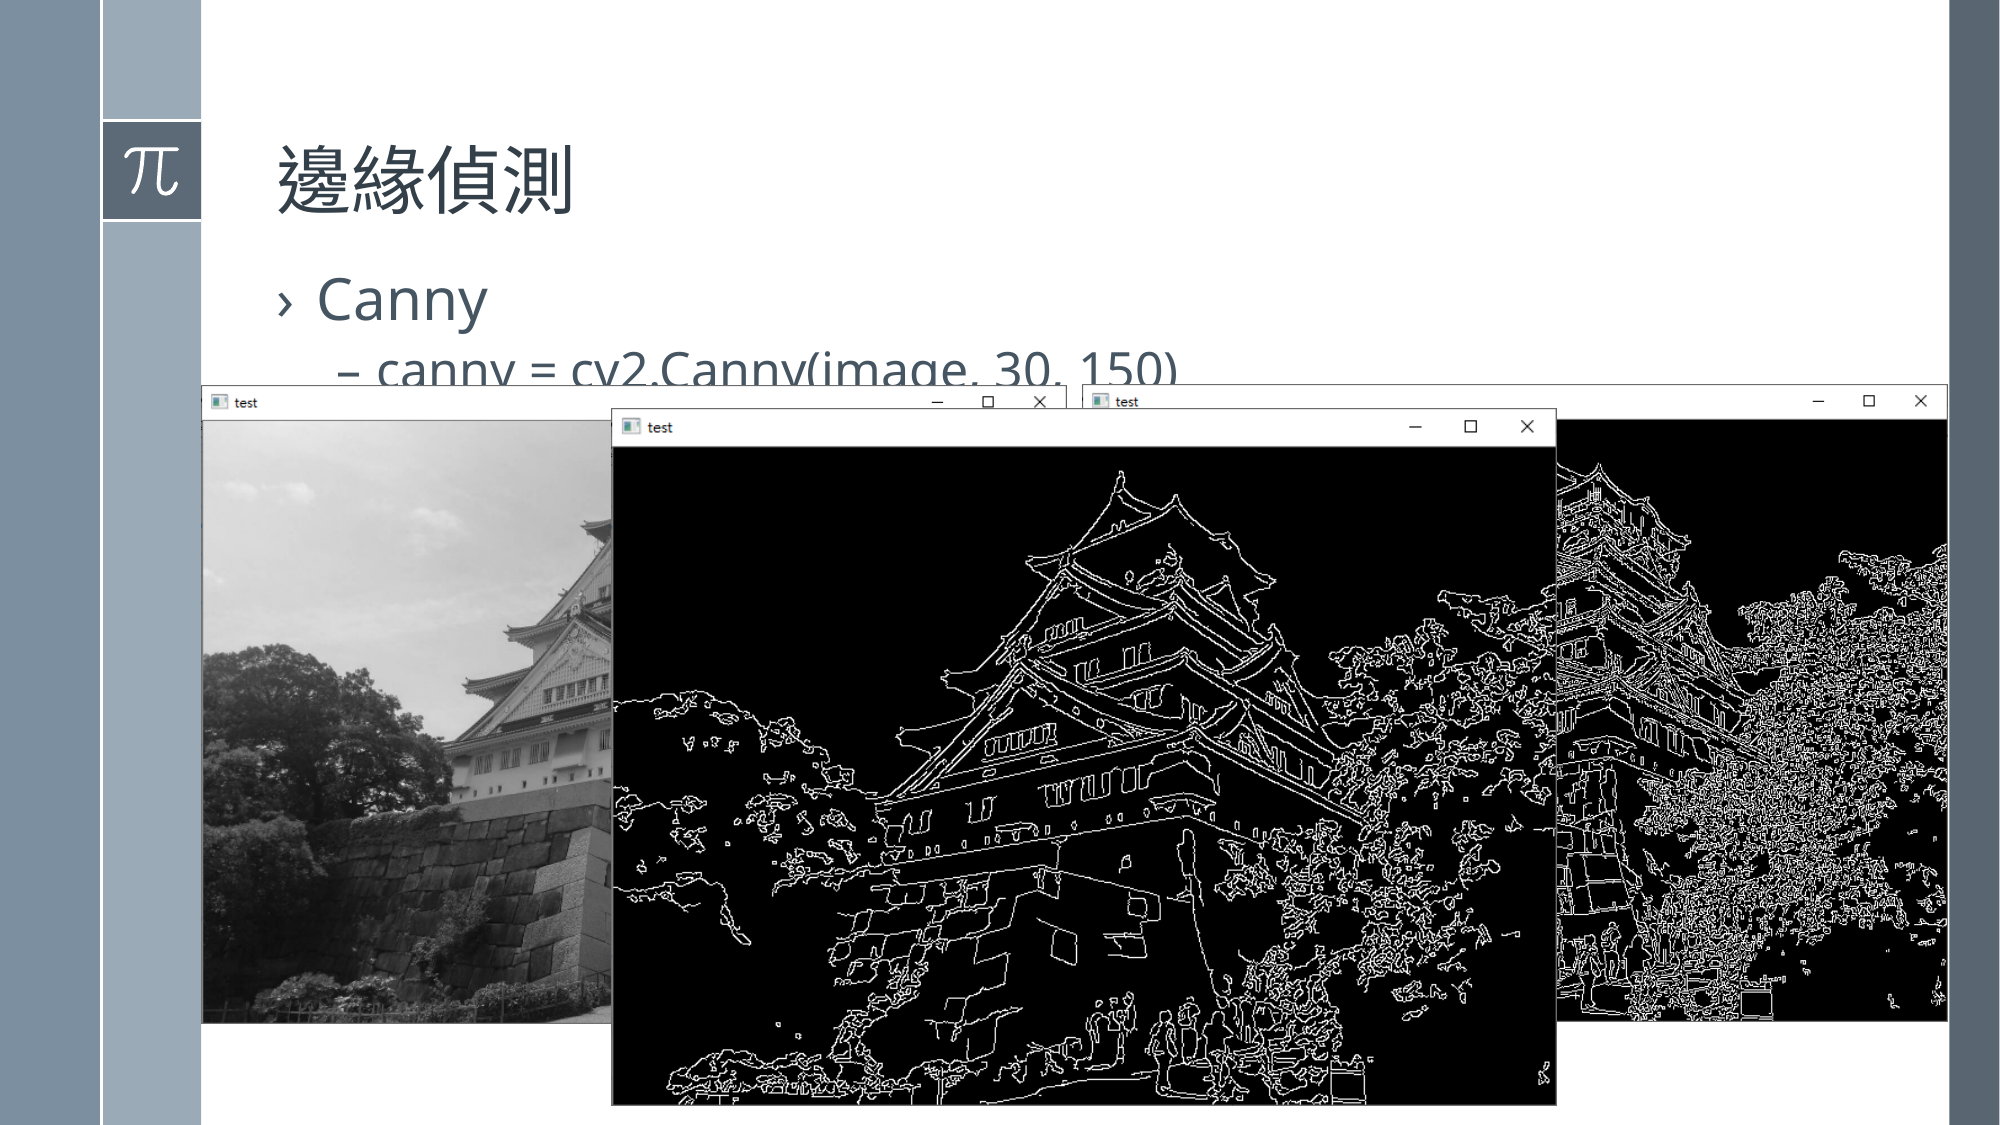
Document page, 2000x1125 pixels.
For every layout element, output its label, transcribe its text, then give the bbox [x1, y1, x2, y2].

picture [201, 384, 1948, 1106]
list Canny canny = cv2.Canny(image, 30, 150) [261, 262, 1867, 408]
title 邊緣偵測 [261, 29, 1867, 233]
